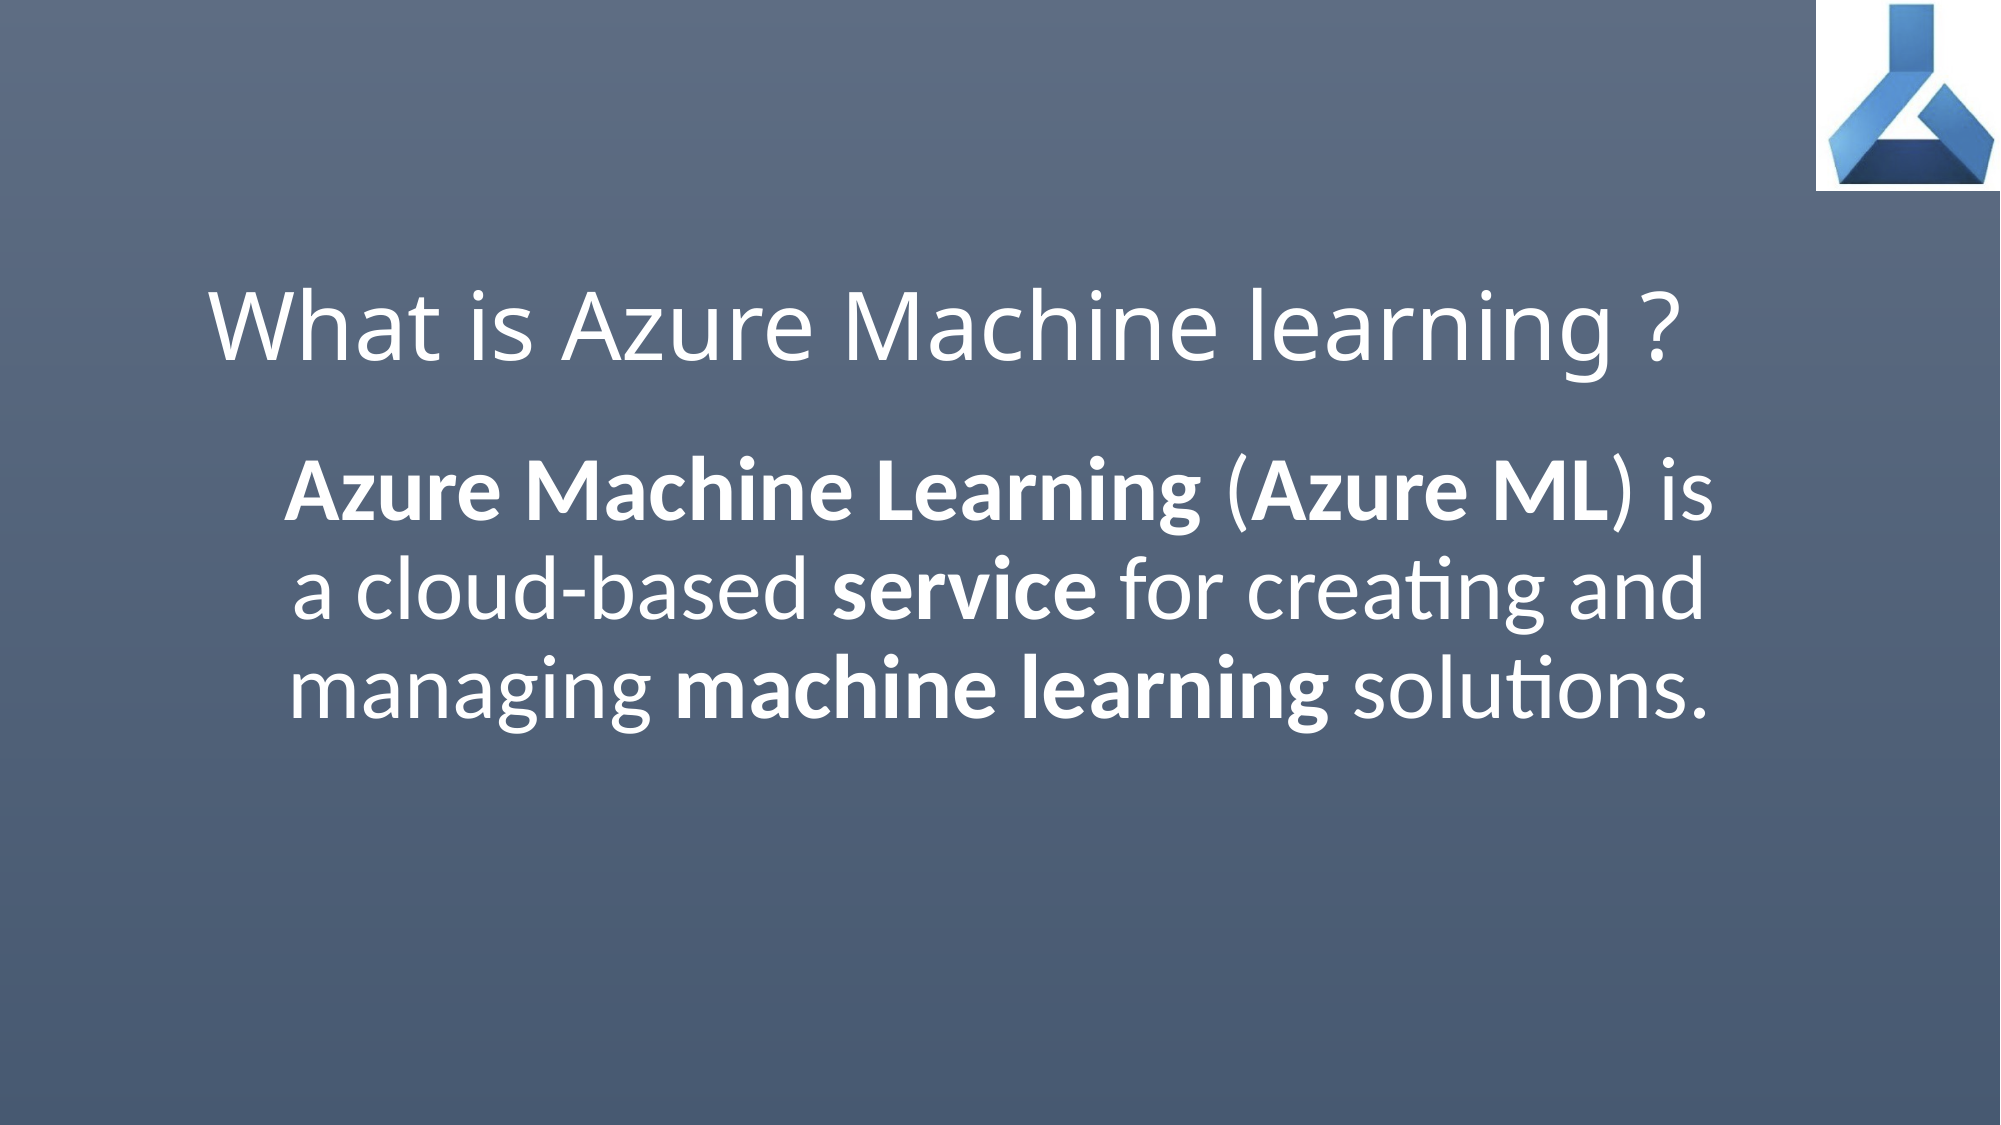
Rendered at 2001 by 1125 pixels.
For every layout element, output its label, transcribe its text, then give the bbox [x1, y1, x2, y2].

title What is Azure Machine learning ? [140, 184, 1750, 389]
subtitle Azure Machine Learning (Azure ML) is a cloud-based service for creating and managing machine learning solutions. [249, 433, 1750, 1102]
picture [1816, 0, 2000, 191]
